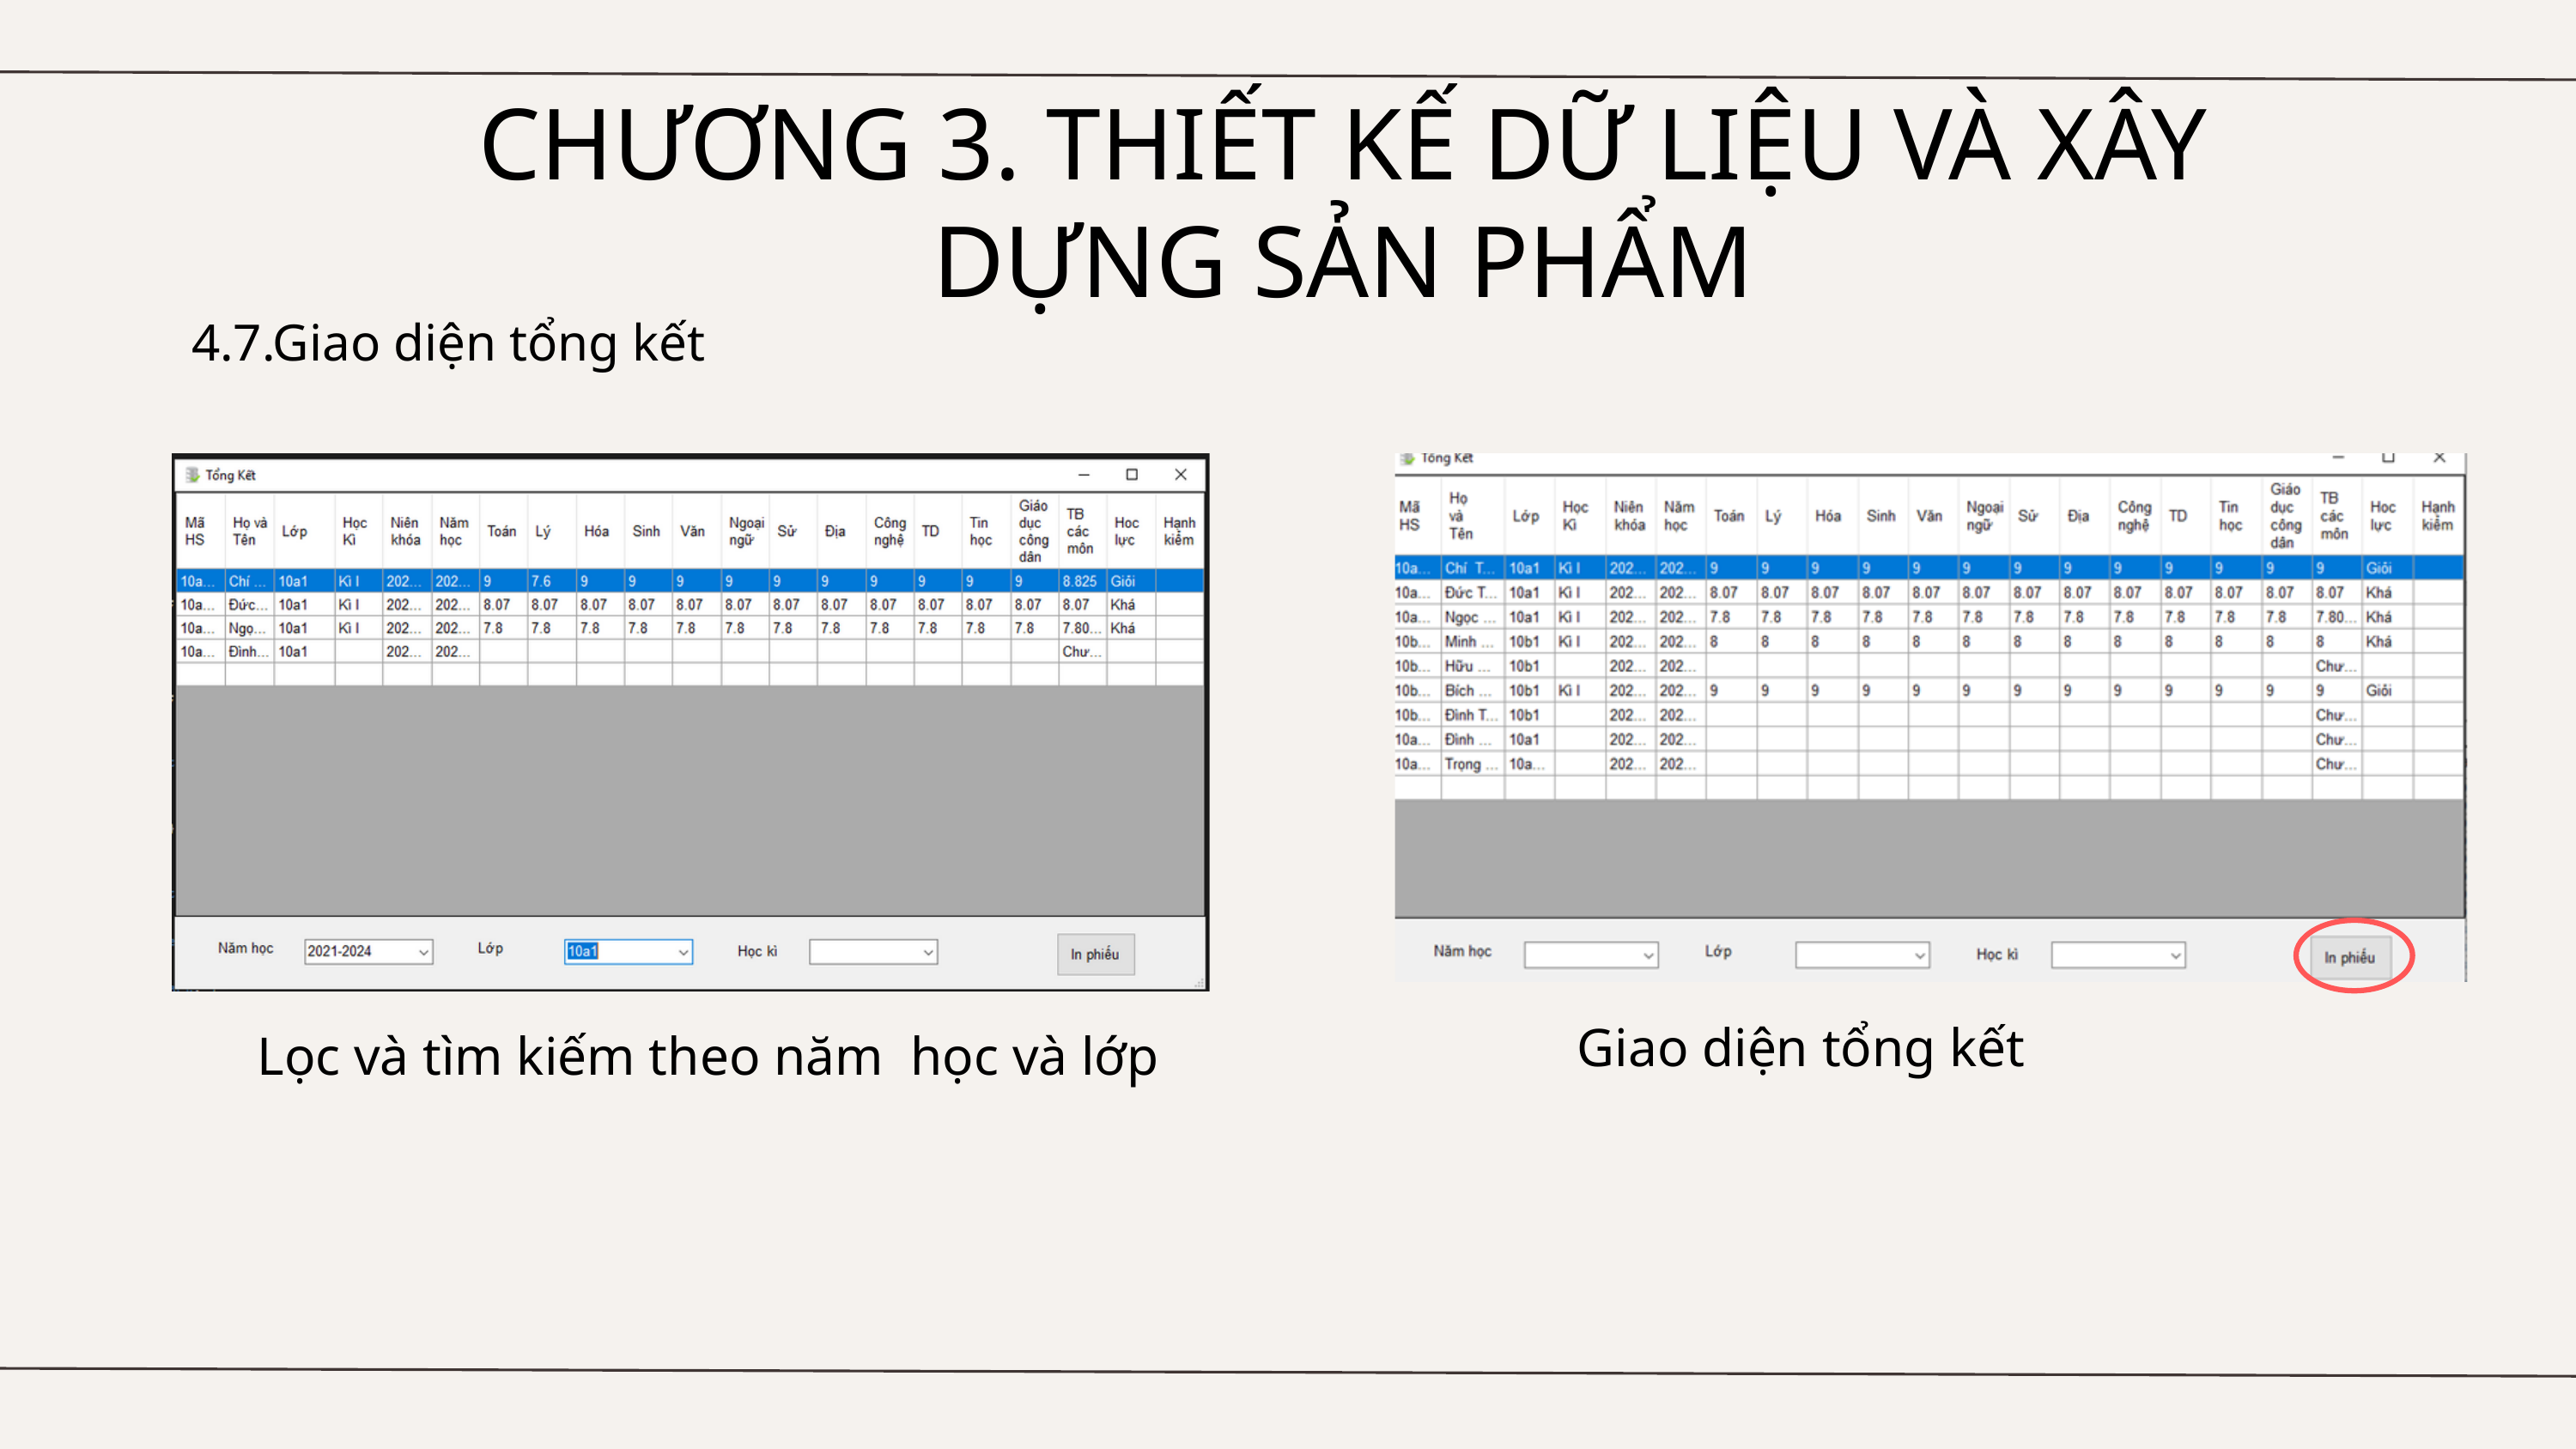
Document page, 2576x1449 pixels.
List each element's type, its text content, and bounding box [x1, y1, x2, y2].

text_box [1394, 453, 2468, 982]
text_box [2295, 919, 2413, 991]
text_box [172, 453, 1210, 991]
text_box 4.7.Giao diện tổng kết [144, 310, 752, 371]
text_box Lọc và tìm kiếm theo năm học và lớp [227, 1023, 1190, 1086]
text_box CHƯƠNG 3. THIẾT KẾ DỮ LIỆU VÀ XÂY DỰNG SẢN PHẨM [361, 81, 2326, 318]
text_box Giao diện tổng kết [1566, 1014, 2037, 1077]
